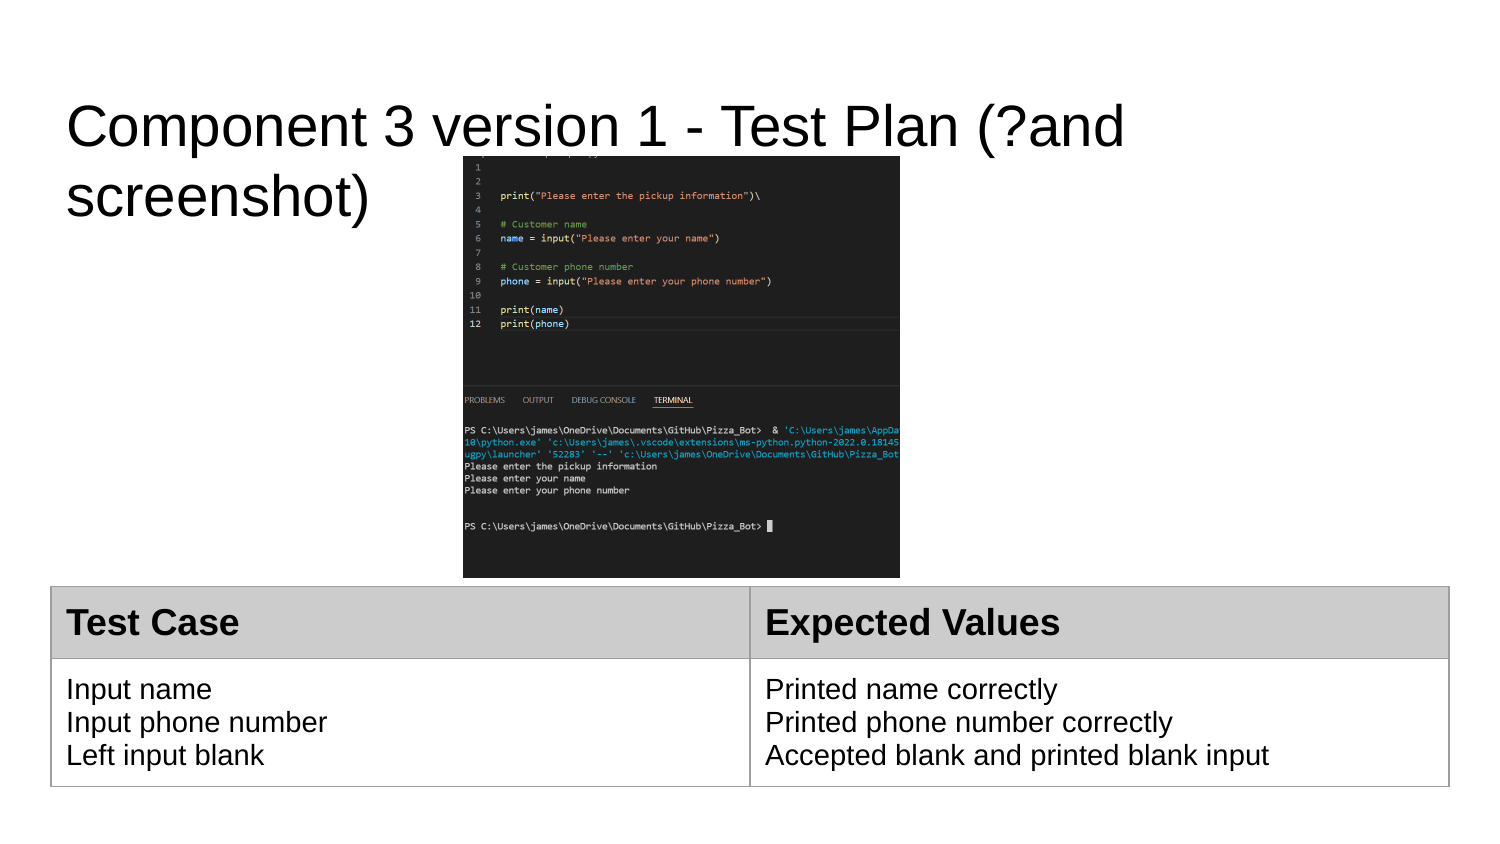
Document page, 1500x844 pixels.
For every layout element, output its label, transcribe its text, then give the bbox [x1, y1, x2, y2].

table_cell Printed name correctly Printed phone number correctly Accepted blank and printed blank input [751, 659, 1448, 786]
table_cell Input name Input phone number Left input blank [52, 659, 749, 786]
table_header Test Case [52, 587, 749, 658]
table_header Expected Values [751, 587, 1448, 658]
title Component 3 version 1 - Test Plan (?and screenshot) [51, 72, 1449, 167]
picture [463, 155, 901, 579]
